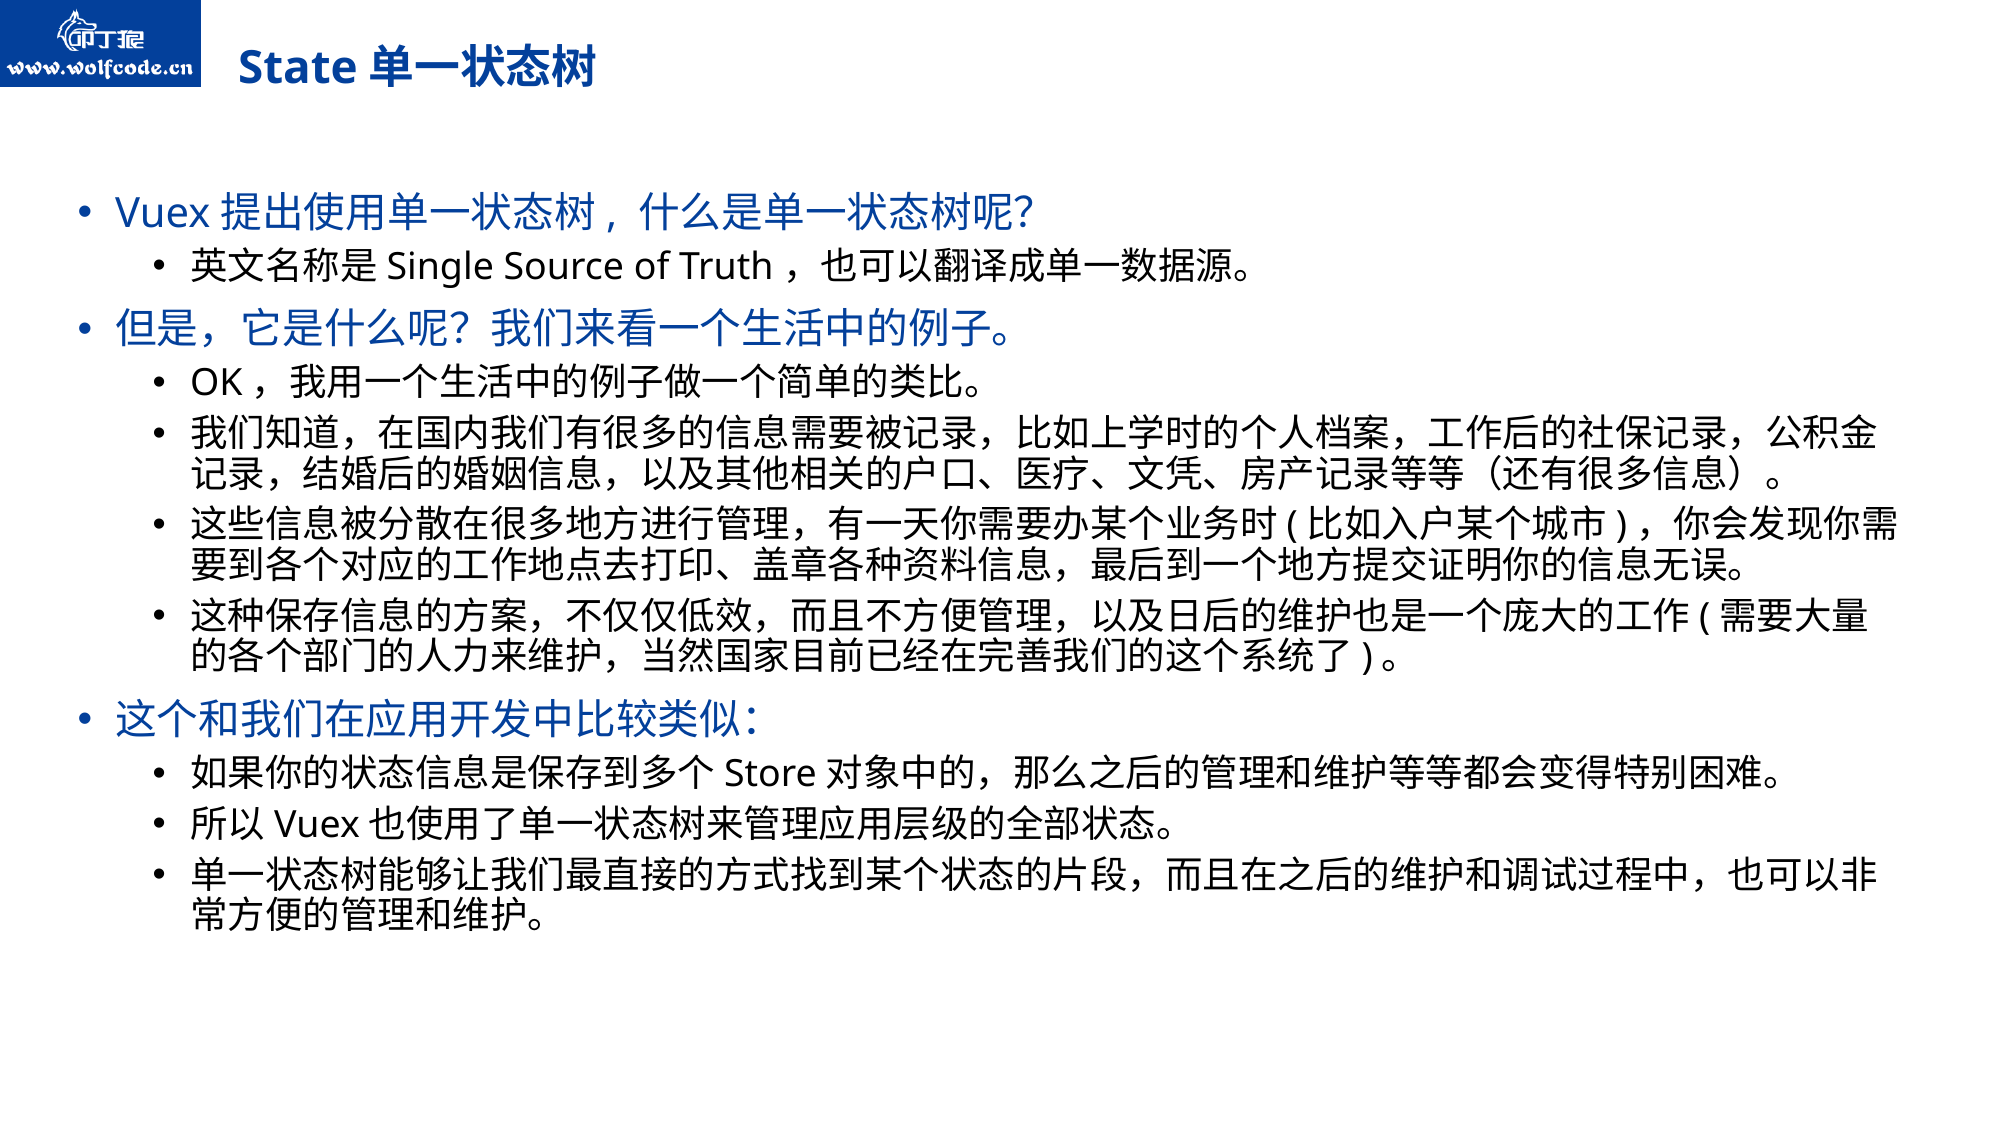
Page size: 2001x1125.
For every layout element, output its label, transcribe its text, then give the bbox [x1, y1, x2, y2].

title State单一状态树 [223, 36, 2000, 113]
picture [0, 0, 201, 87]
list Vuex提出使用单一状态树, 什么是单一状态树呢？ 英文名称是Single Source of Truth，也可以翻译成单一数据源。 但是，它是什么呢？我们来看一个生活中的例子。 OK，我用一个生活中的例子做一个简单的类比。 我们知道，在国内我们有很多的信息需要被记录，比如上学时的个人档案，工作后的社保记录，公积金记录，结婚后的婚姻信息，以及其他相关的户口、医疗、文凭、房产记录等等（还有很多信息）。 这些信息被分散在很多地方进行管理，有一天你需要办某个业务时(比如入户某个城市)，你会发现你需要到各个对应的工作地点去打印、盖章各种资料信息，最后到一个地方提交证明你的信息无误。 这种保存信息的方案，不仅仅低效，而且不方便管理，以及日后的维护也是一个庞大的工作(需要大量的各个部门的人力来维护，当然国家目前已经在完善我们的这个系统了)。 这个和我们在应用开发中比较类似： 如果你的状态信息是保存到多个Store对象中的，那么之后的管理和维护等等都会变得特别困难。 所以Vuex也使用了单一状态树来管理应用层级的全部状态。 单一状态树能够让我们最直接的方式找到某个状态的片段，而且在之后的维护和调试过程中，也可以非常方便的管理和维护。 [62, 184, 1919, 941]
